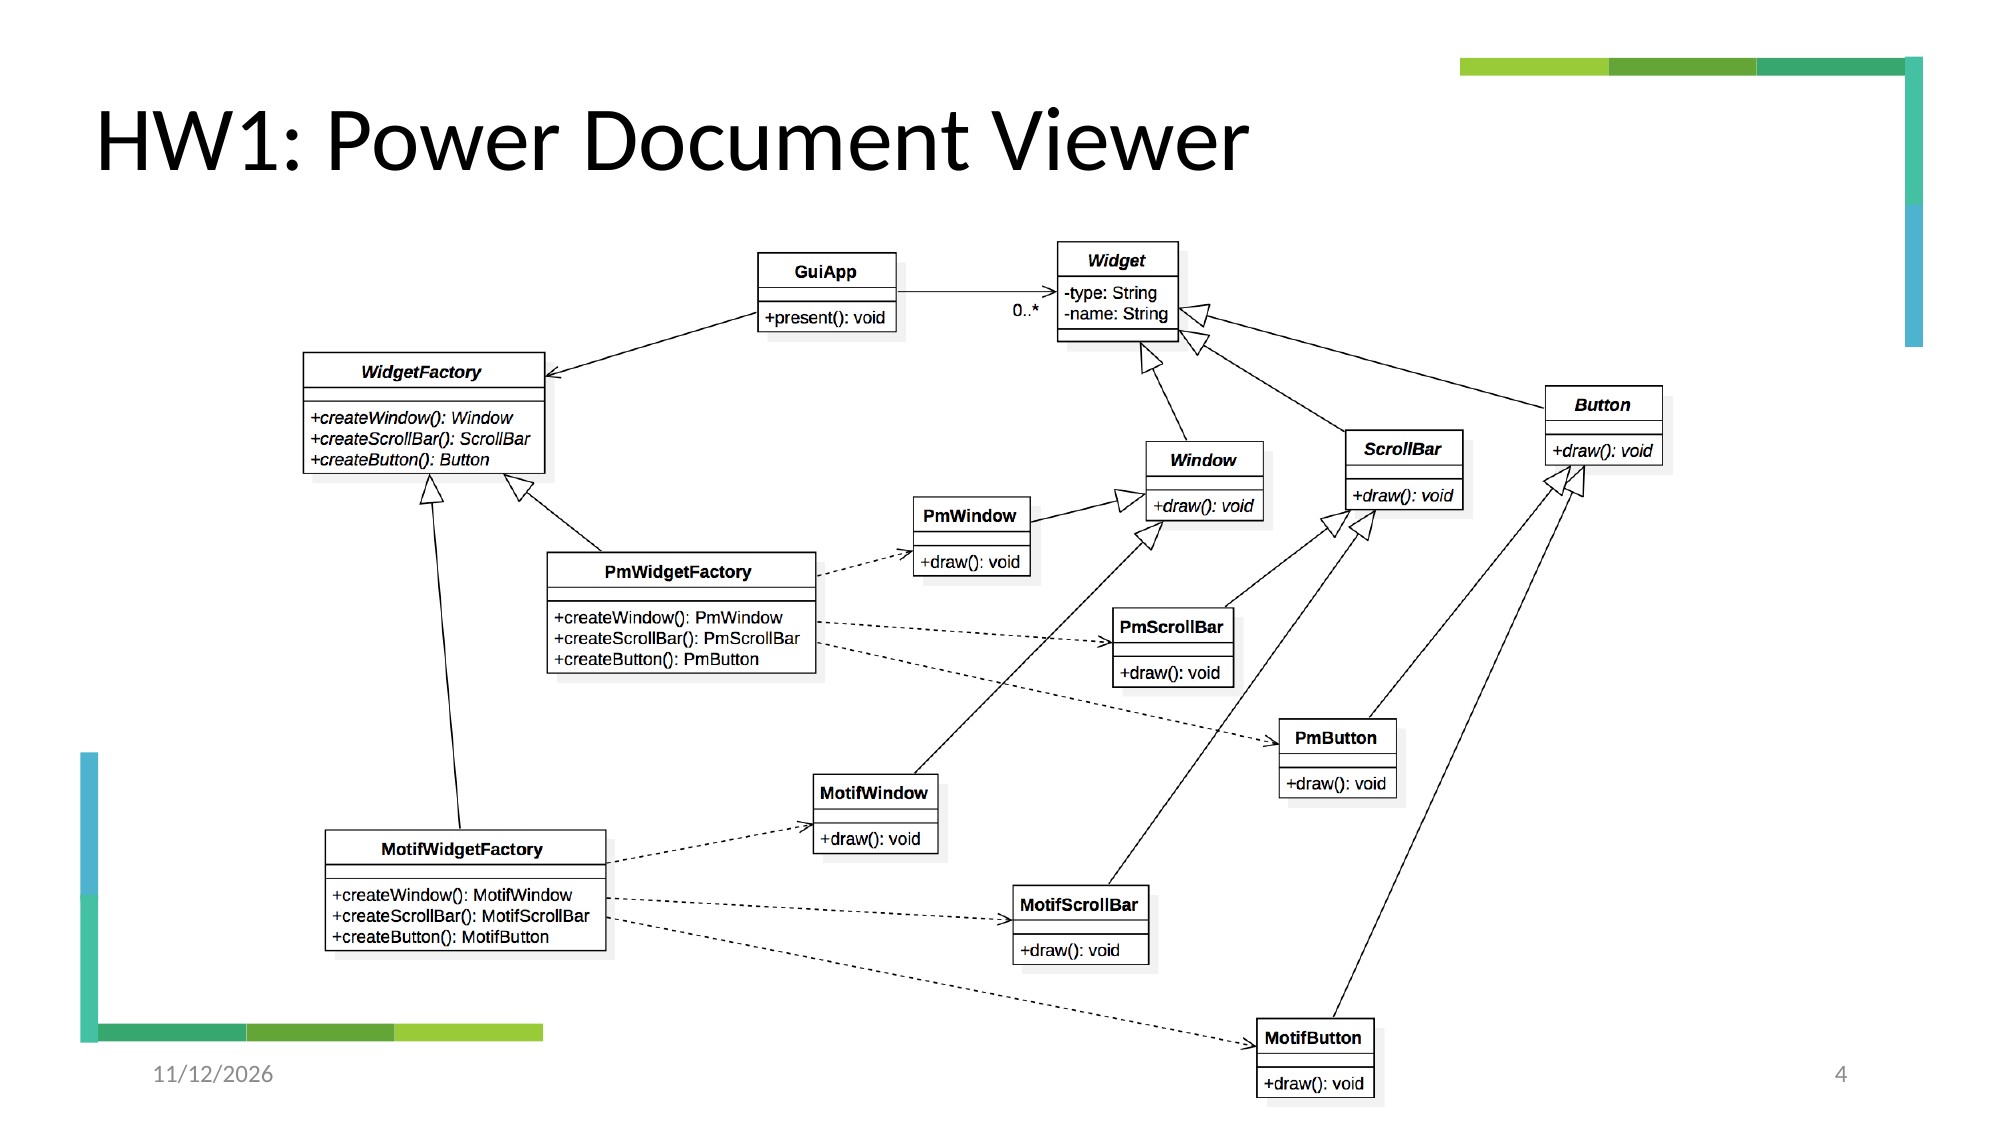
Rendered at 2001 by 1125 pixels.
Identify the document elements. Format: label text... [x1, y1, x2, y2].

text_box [80, 752, 544, 1043]
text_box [1460, 56, 1923, 347]
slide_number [137, 1043, 259, 1103]
slide_number 5 [1683, 1042, 1863, 1103]
picture [259, 206, 1683, 1114]
title HW1: Power Document Viewer [0, 32, 1548, 250]
